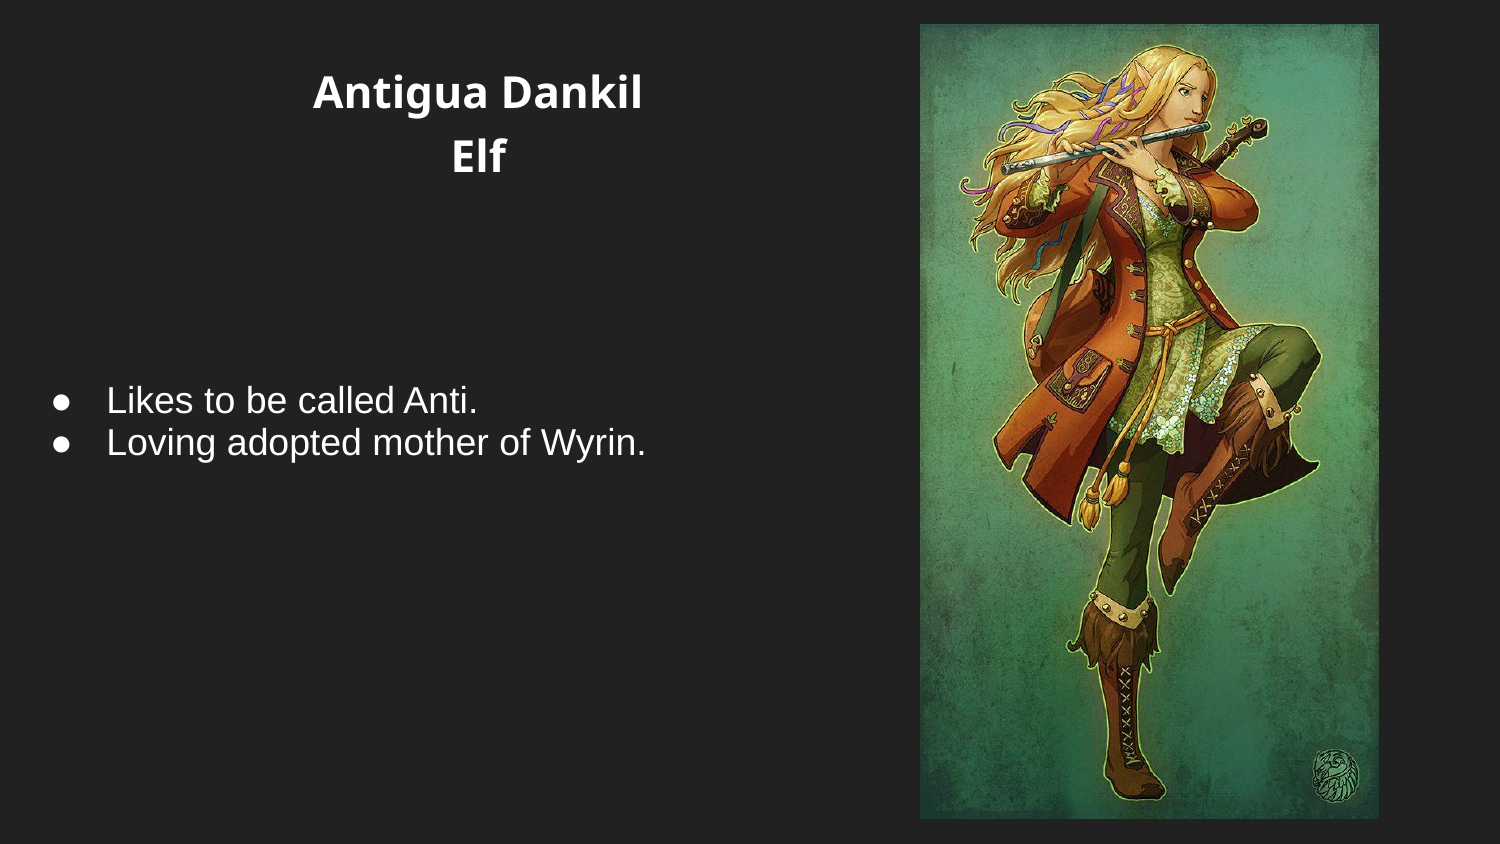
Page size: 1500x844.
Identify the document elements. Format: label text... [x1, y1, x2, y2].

picture [920, 24, 1380, 819]
list Likes to be called Anti. Loving adopted mother of Wyrin. [16, 149, 877, 694]
list Antigua Dankil Elf [80, 45, 877, 149]
